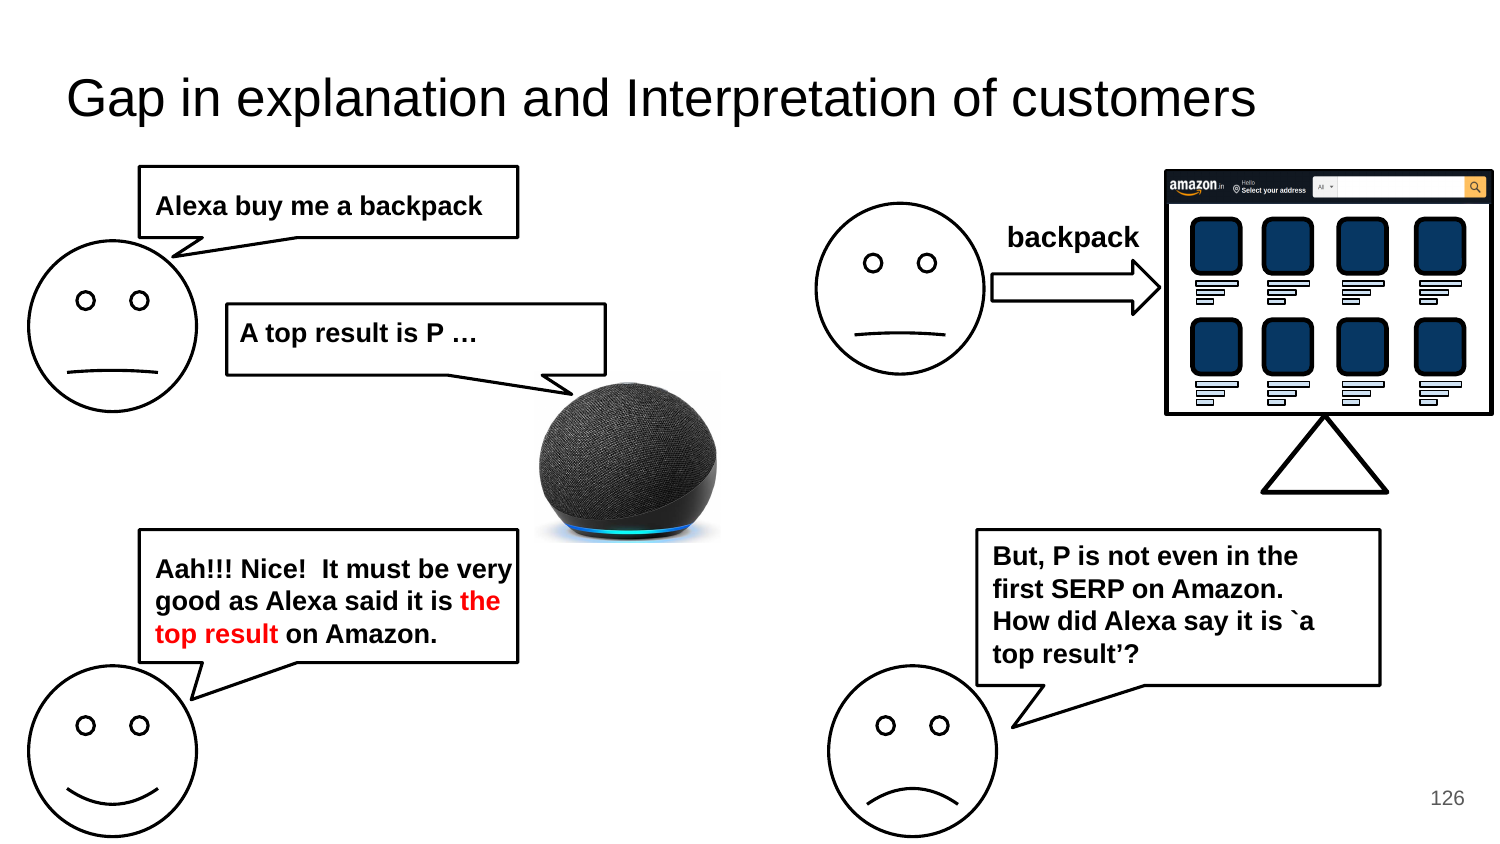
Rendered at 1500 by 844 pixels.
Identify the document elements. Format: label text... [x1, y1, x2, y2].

text_box [1342, 399, 1360, 405]
text_box [1342, 298, 1360, 305]
text_box [28, 240, 197, 412]
text_box [1196, 390, 1225, 396]
text_box Aah!!! Nice! It must be very good as Alexa said it is the top result on Amazon. [297, 536, 544, 664]
text_box [139, 166, 518, 257]
text_box [139, 529, 518, 700]
text_box [1420, 280, 1462, 287]
text_box [1267, 399, 1285, 405]
text_box [1262, 415, 1388, 493]
text_box [1342, 289, 1371, 296]
text_box [1338, 319, 1387, 374]
slide_number ‹#› [1389, 764, 1480, 830]
text_box [1196, 289, 1225, 296]
text_box [1196, 298, 1214, 305]
text_box [976, 529, 1380, 728]
text_box [1420, 399, 1438, 405]
text_box [1196, 399, 1214, 405]
text_box [1420, 289, 1449, 296]
text_box [1267, 289, 1297, 296]
text_box [1342, 381, 1385, 387]
title Gap in explanation and Interpretation of customers [51, 48, 1449, 142]
text_box [828, 665, 997, 837]
text_box [1338, 219, 1387, 274]
text_box [1416, 319, 1465, 374]
text_box [226, 303, 606, 388]
text_box [1420, 390, 1449, 396]
text_box [1192, 219, 1241, 274]
text_box [1166, 212, 1492, 415]
picture [1166, 171, 1492, 204]
text_box [1196, 381, 1238, 387]
text_box [1267, 381, 1310, 387]
text_box A top result is P … [224, 300, 545, 364]
text_box backpack [991, 202, 1160, 268]
text_box [1267, 280, 1310, 287]
text_box [1264, 319, 1312, 374]
text_box [1420, 381, 1462, 387]
text_box [1196, 280, 1238, 287]
picture [534, 370, 721, 543]
text_box [1267, 390, 1297, 396]
text_box [1264, 219, 1312, 274]
text_box [1267, 298, 1285, 305]
text_box [28, 665, 197, 837]
text_box [816, 203, 985, 375]
text_box Alexa buy me a backpack [140, 173, 506, 237]
text_box But, P is not even in the first SERP on Amazon. How did Alexa say it is `a top result’? [977, 523, 1344, 684]
text_box [1192, 319, 1241, 374]
text_box [1420, 298, 1438, 305]
text_box [1416, 219, 1465, 274]
text_box [1342, 280, 1385, 287]
text_box [992, 268, 1160, 315]
text_box [1342, 390, 1371, 396]
